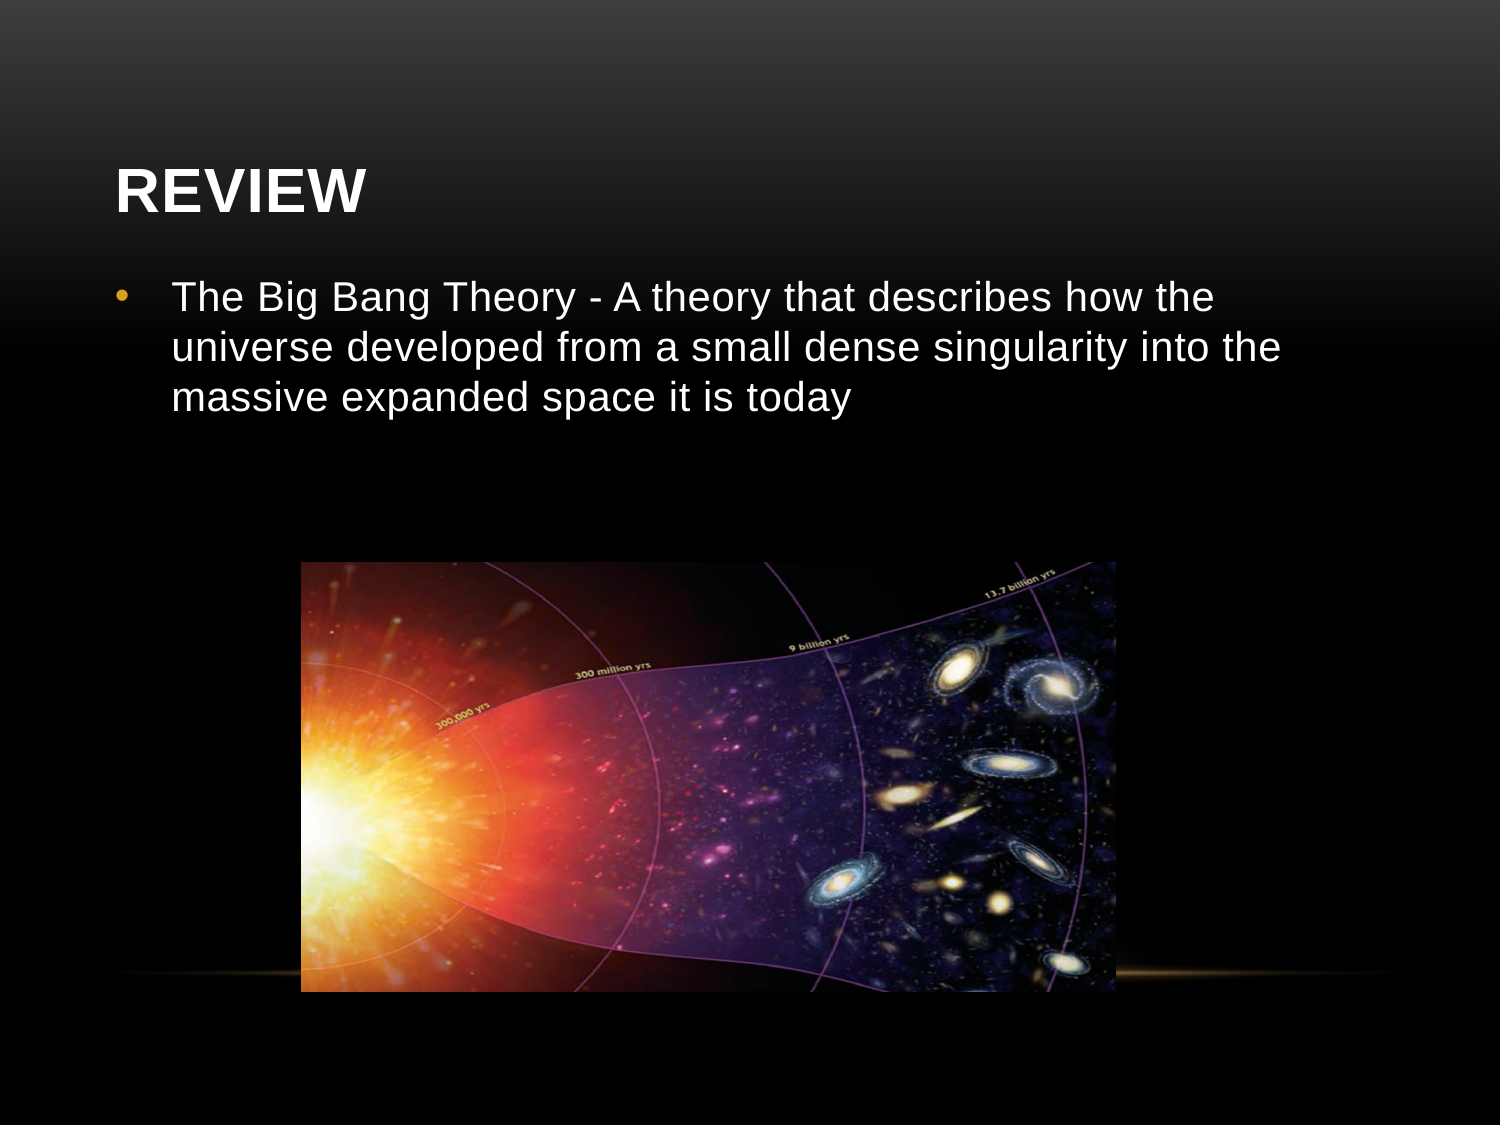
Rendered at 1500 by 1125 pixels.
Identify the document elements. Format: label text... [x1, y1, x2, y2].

picture [0, 0, 1500, 1125]
title Review [99, 45, 1400, 233]
list The Big Bang Theory - A theory that describes how the universe developed from a small dense singularity into the massive expanded space it is today [99, 262, 1400, 938]
